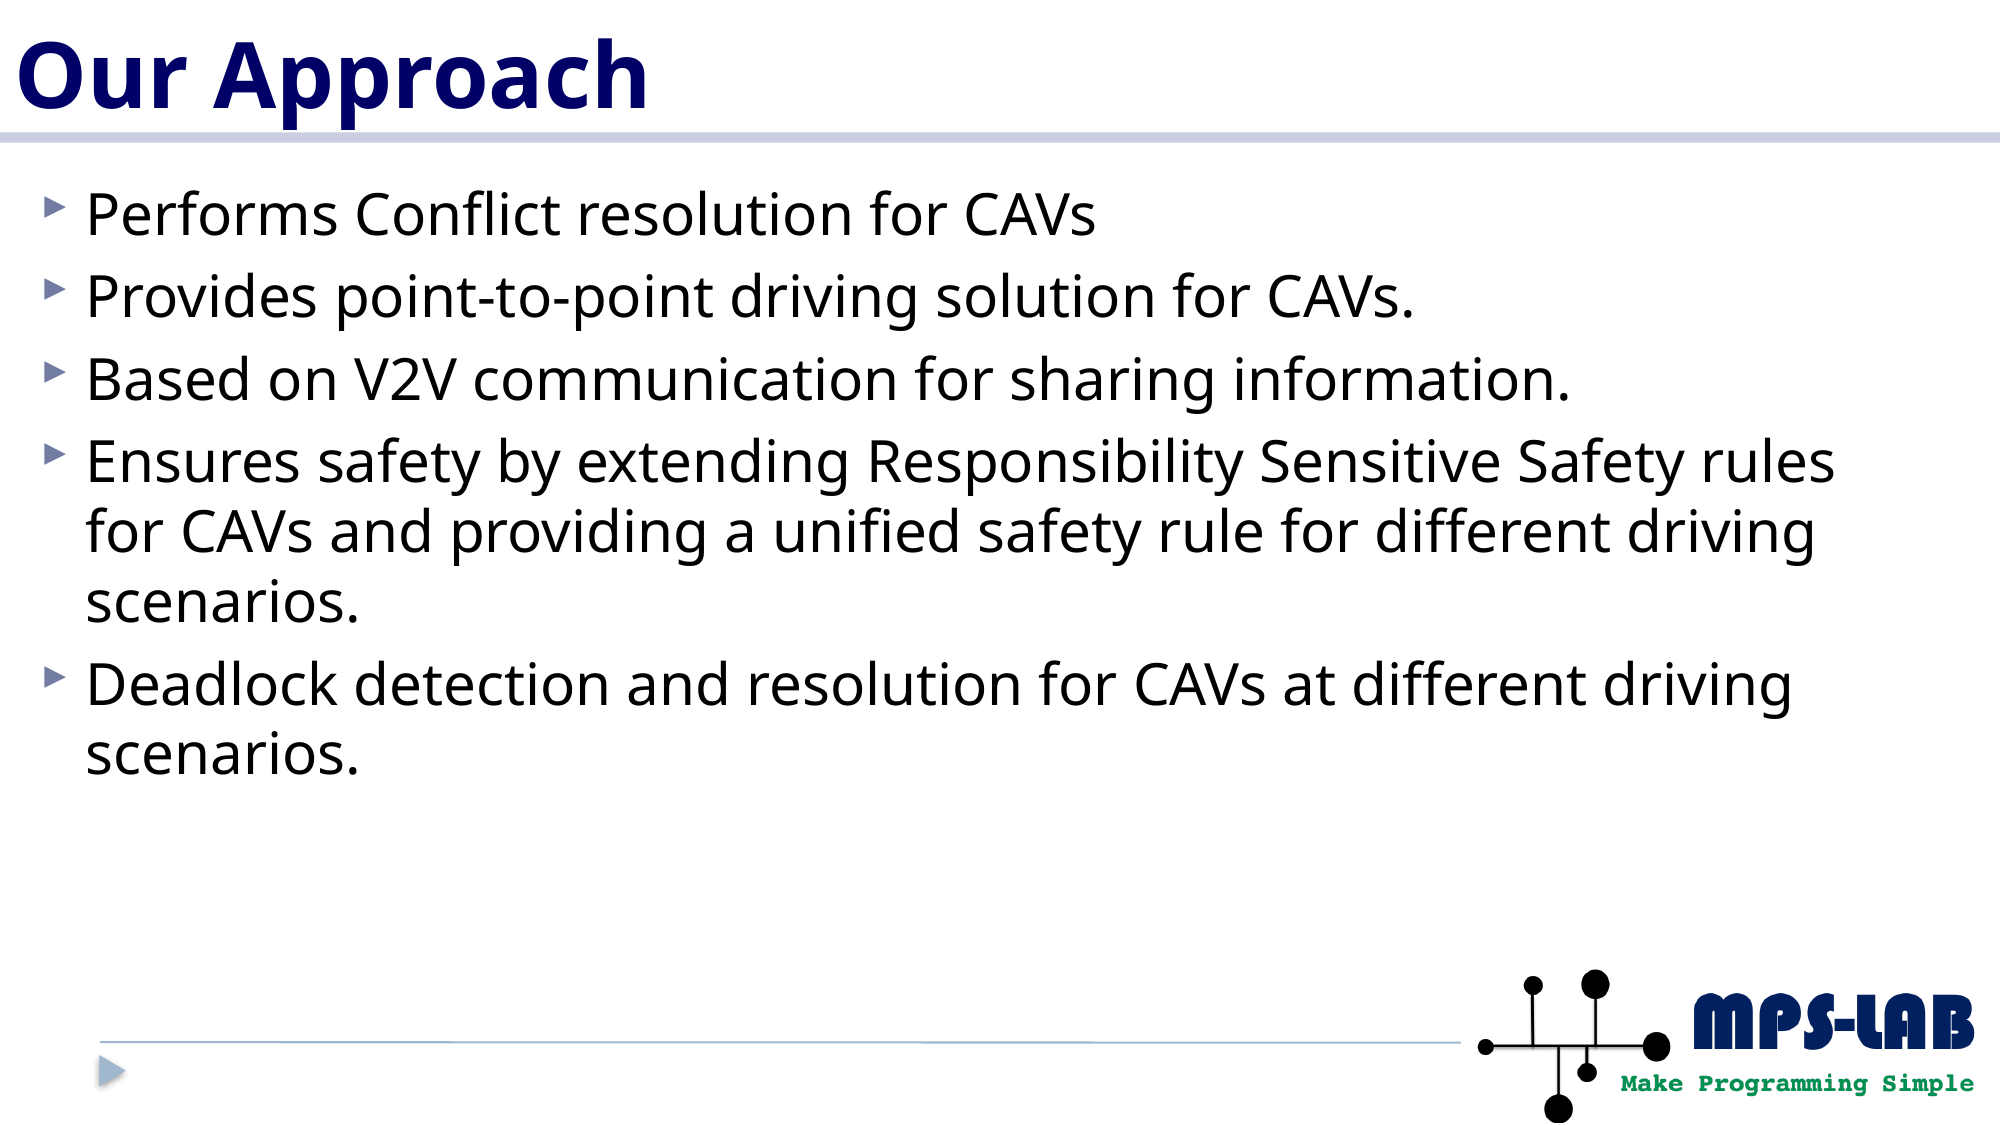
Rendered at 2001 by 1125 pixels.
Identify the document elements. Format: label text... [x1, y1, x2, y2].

picture [1477, 950, 2001, 1123]
title Our Approach [0, 0, 2000, 134]
list Performs Conflict resolution for CAVs Provides point-to-point driving solution for CAVs. Based on V2V communication for sharing information. Ensures safety by extending Responsibility Sensitive Safety rules for CAVs and providing a unified safety rule for different driving scenarios. Deadlock detection and resolution for CAVs at different driving scenarios. [25, 169, 1914, 956]
